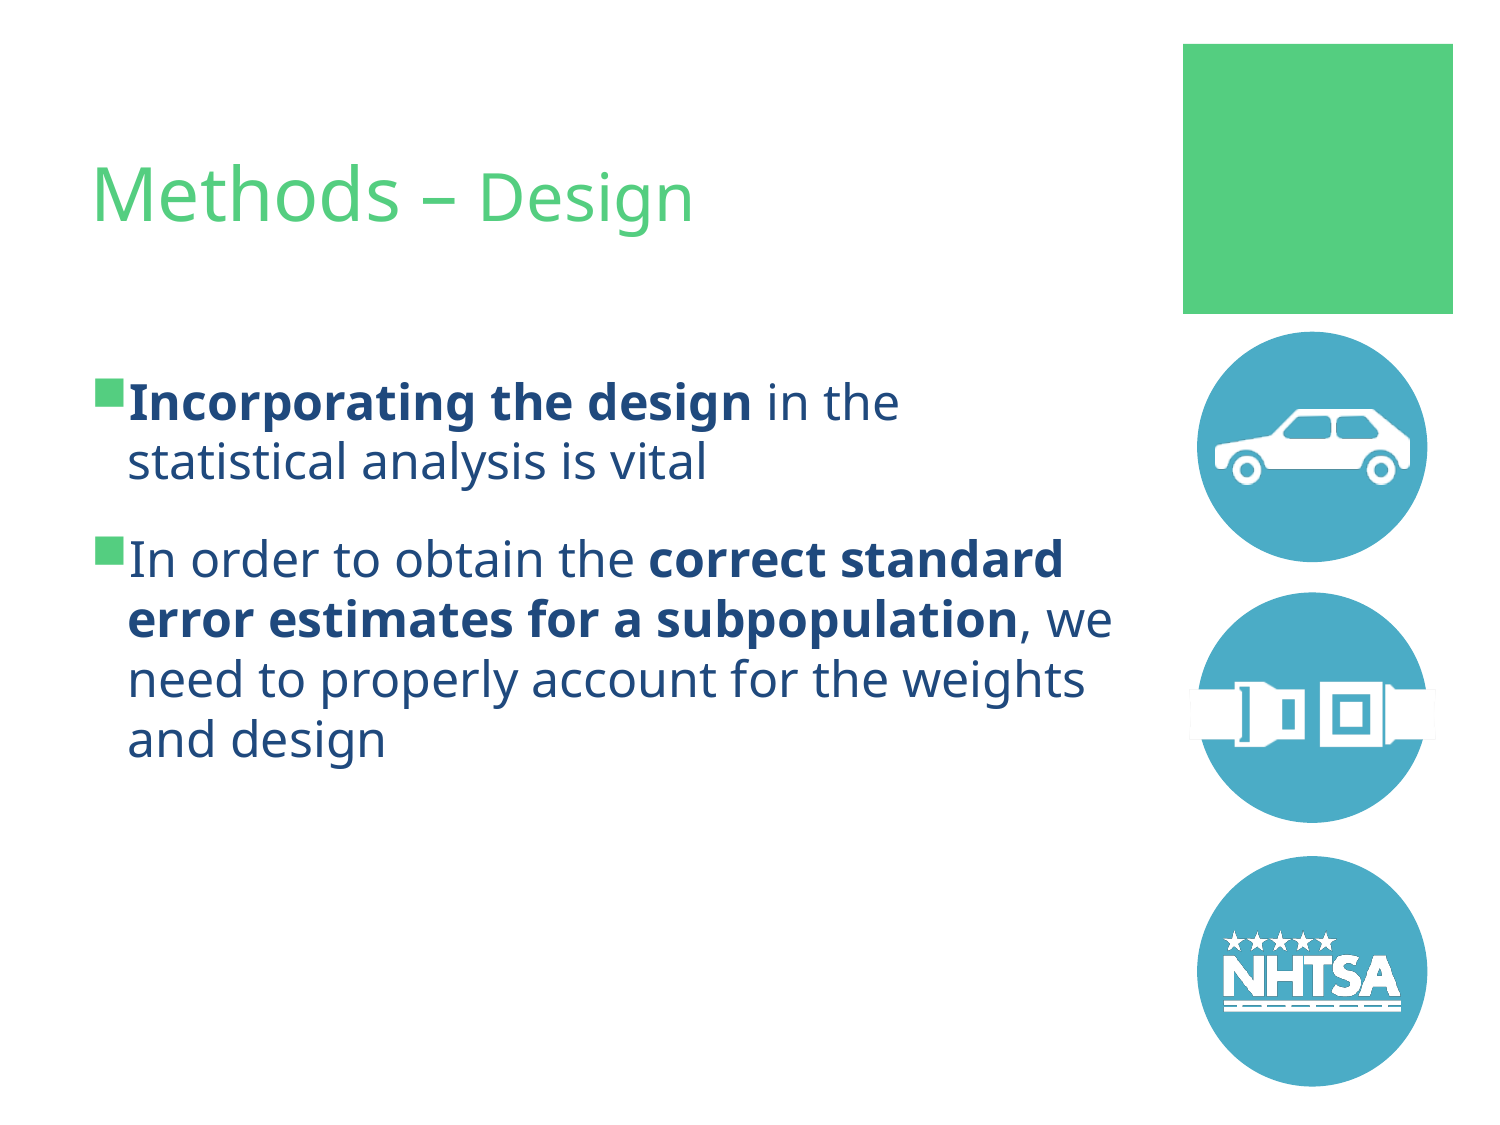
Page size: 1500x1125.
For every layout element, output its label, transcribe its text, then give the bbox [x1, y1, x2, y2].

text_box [1186, 331, 1438, 1088]
title Methods – Design [75, 56, 1143, 244]
list Incorporating the design in the statistical analysis is vital In order to obtain the correct standard error estimates for a subpopulation, we need to properly account for the weights and design [75, 362, 1143, 1005]
